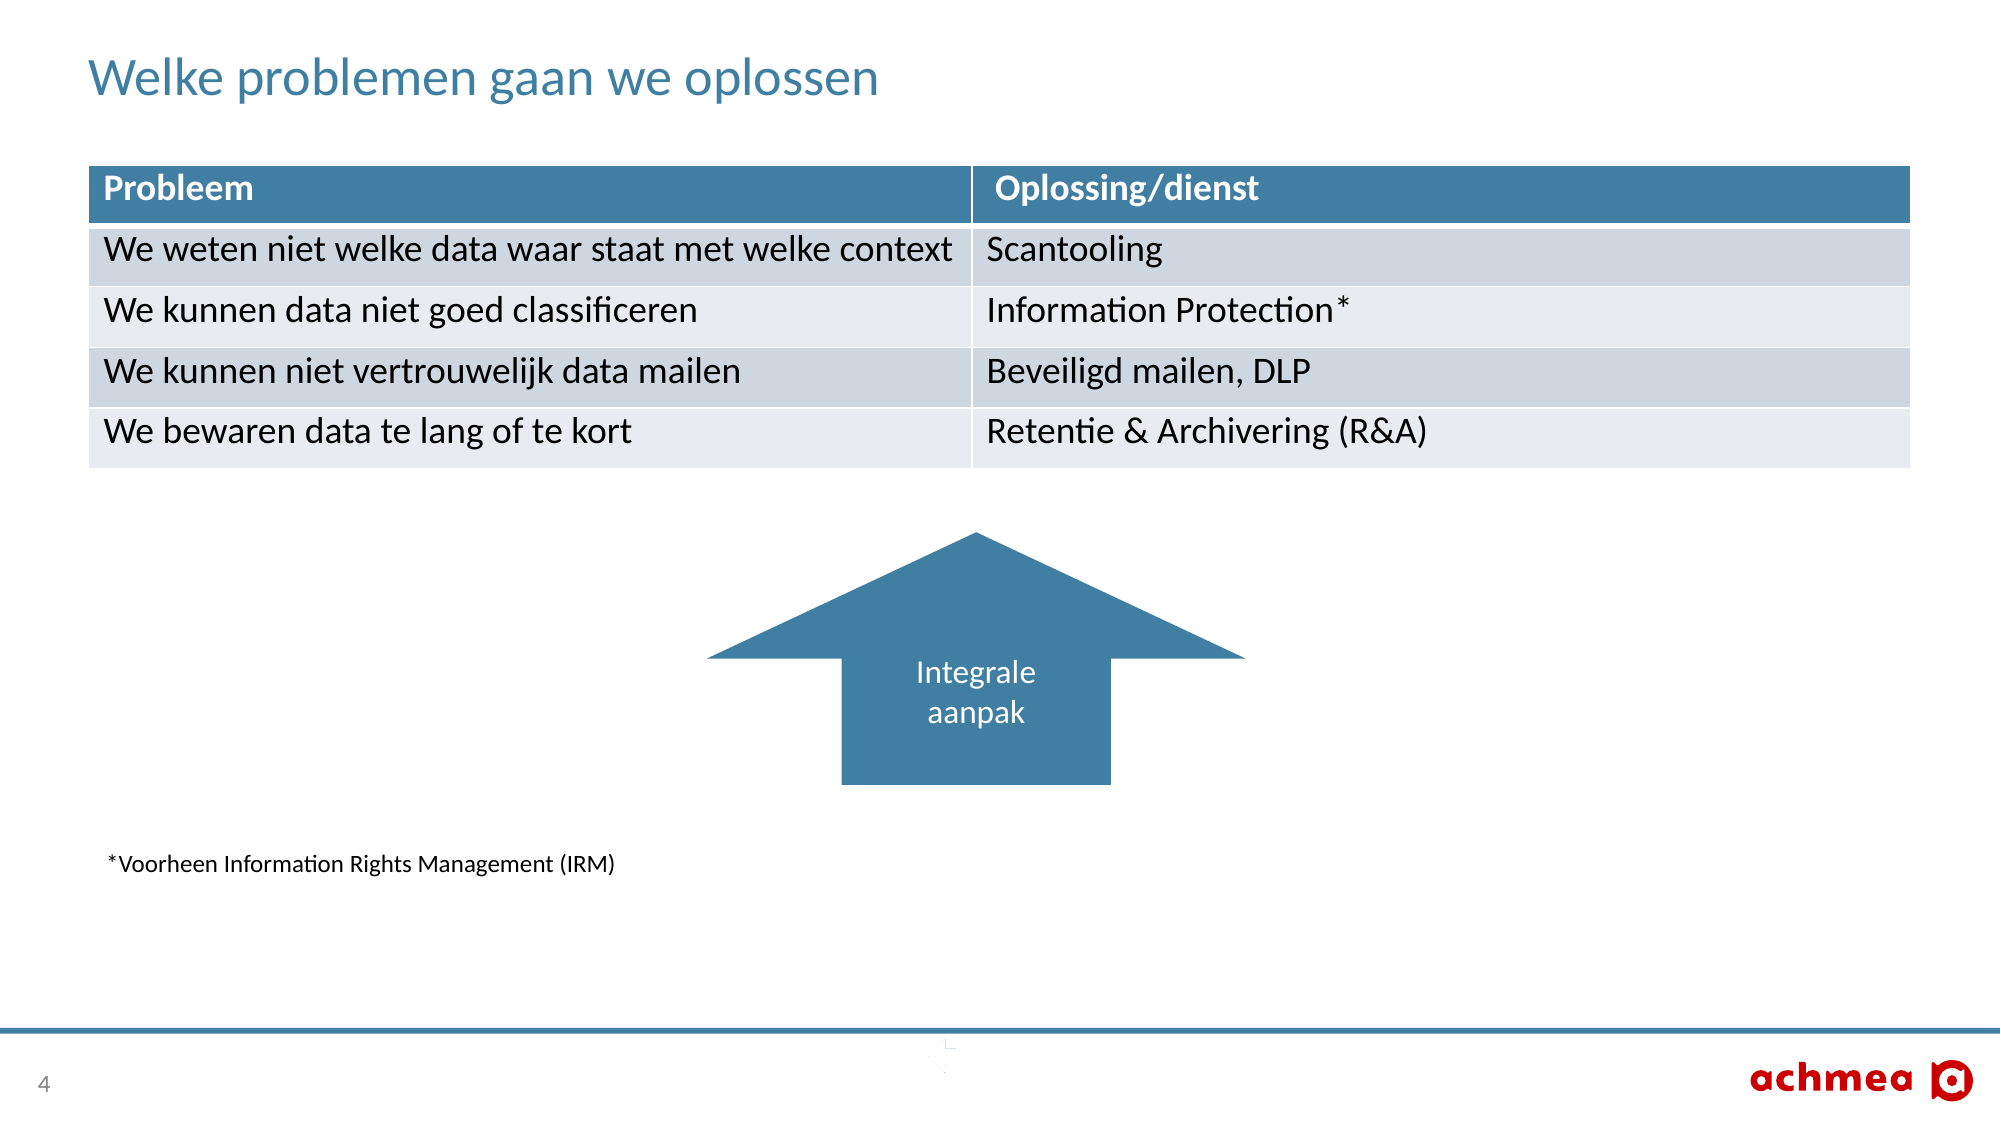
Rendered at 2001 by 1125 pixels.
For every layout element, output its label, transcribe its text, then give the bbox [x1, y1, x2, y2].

table_cell We weten niet welke data waar staat met welke context [89, 229, 971, 286]
slide_number 4 [0, 1064, 89, 1102]
table_cell Information Protection* [973, 287, 1910, 347]
text_box Integrale aanpak [706, 531, 1247, 786]
text_box *Voorheen Information Rights Management (IRM) [63, 847, 659, 974]
title Welke problemen gaan we oplossen [88, 53, 1912, 103]
table_cell We kunnen niet vertrouwelijk data mailen [89, 348, 971, 407]
table_cell Retentie & Archivering (R&A) [973, 409, 1910, 468]
table_cell We kunnen data niet goed classificeren [89, 287, 971, 347]
table_cell Scantooling [973, 229, 1910, 286]
list [88, 107, 1984, 1065]
table_header Probleem [89, 166, 971, 223]
table_cell Beveiligd mailen, DLP [973, 348, 1910, 407]
table_cell We bewaren data te lang of te kort [89, 409, 971, 468]
table_header Oplossing/dienst [973, 166, 1910, 223]
